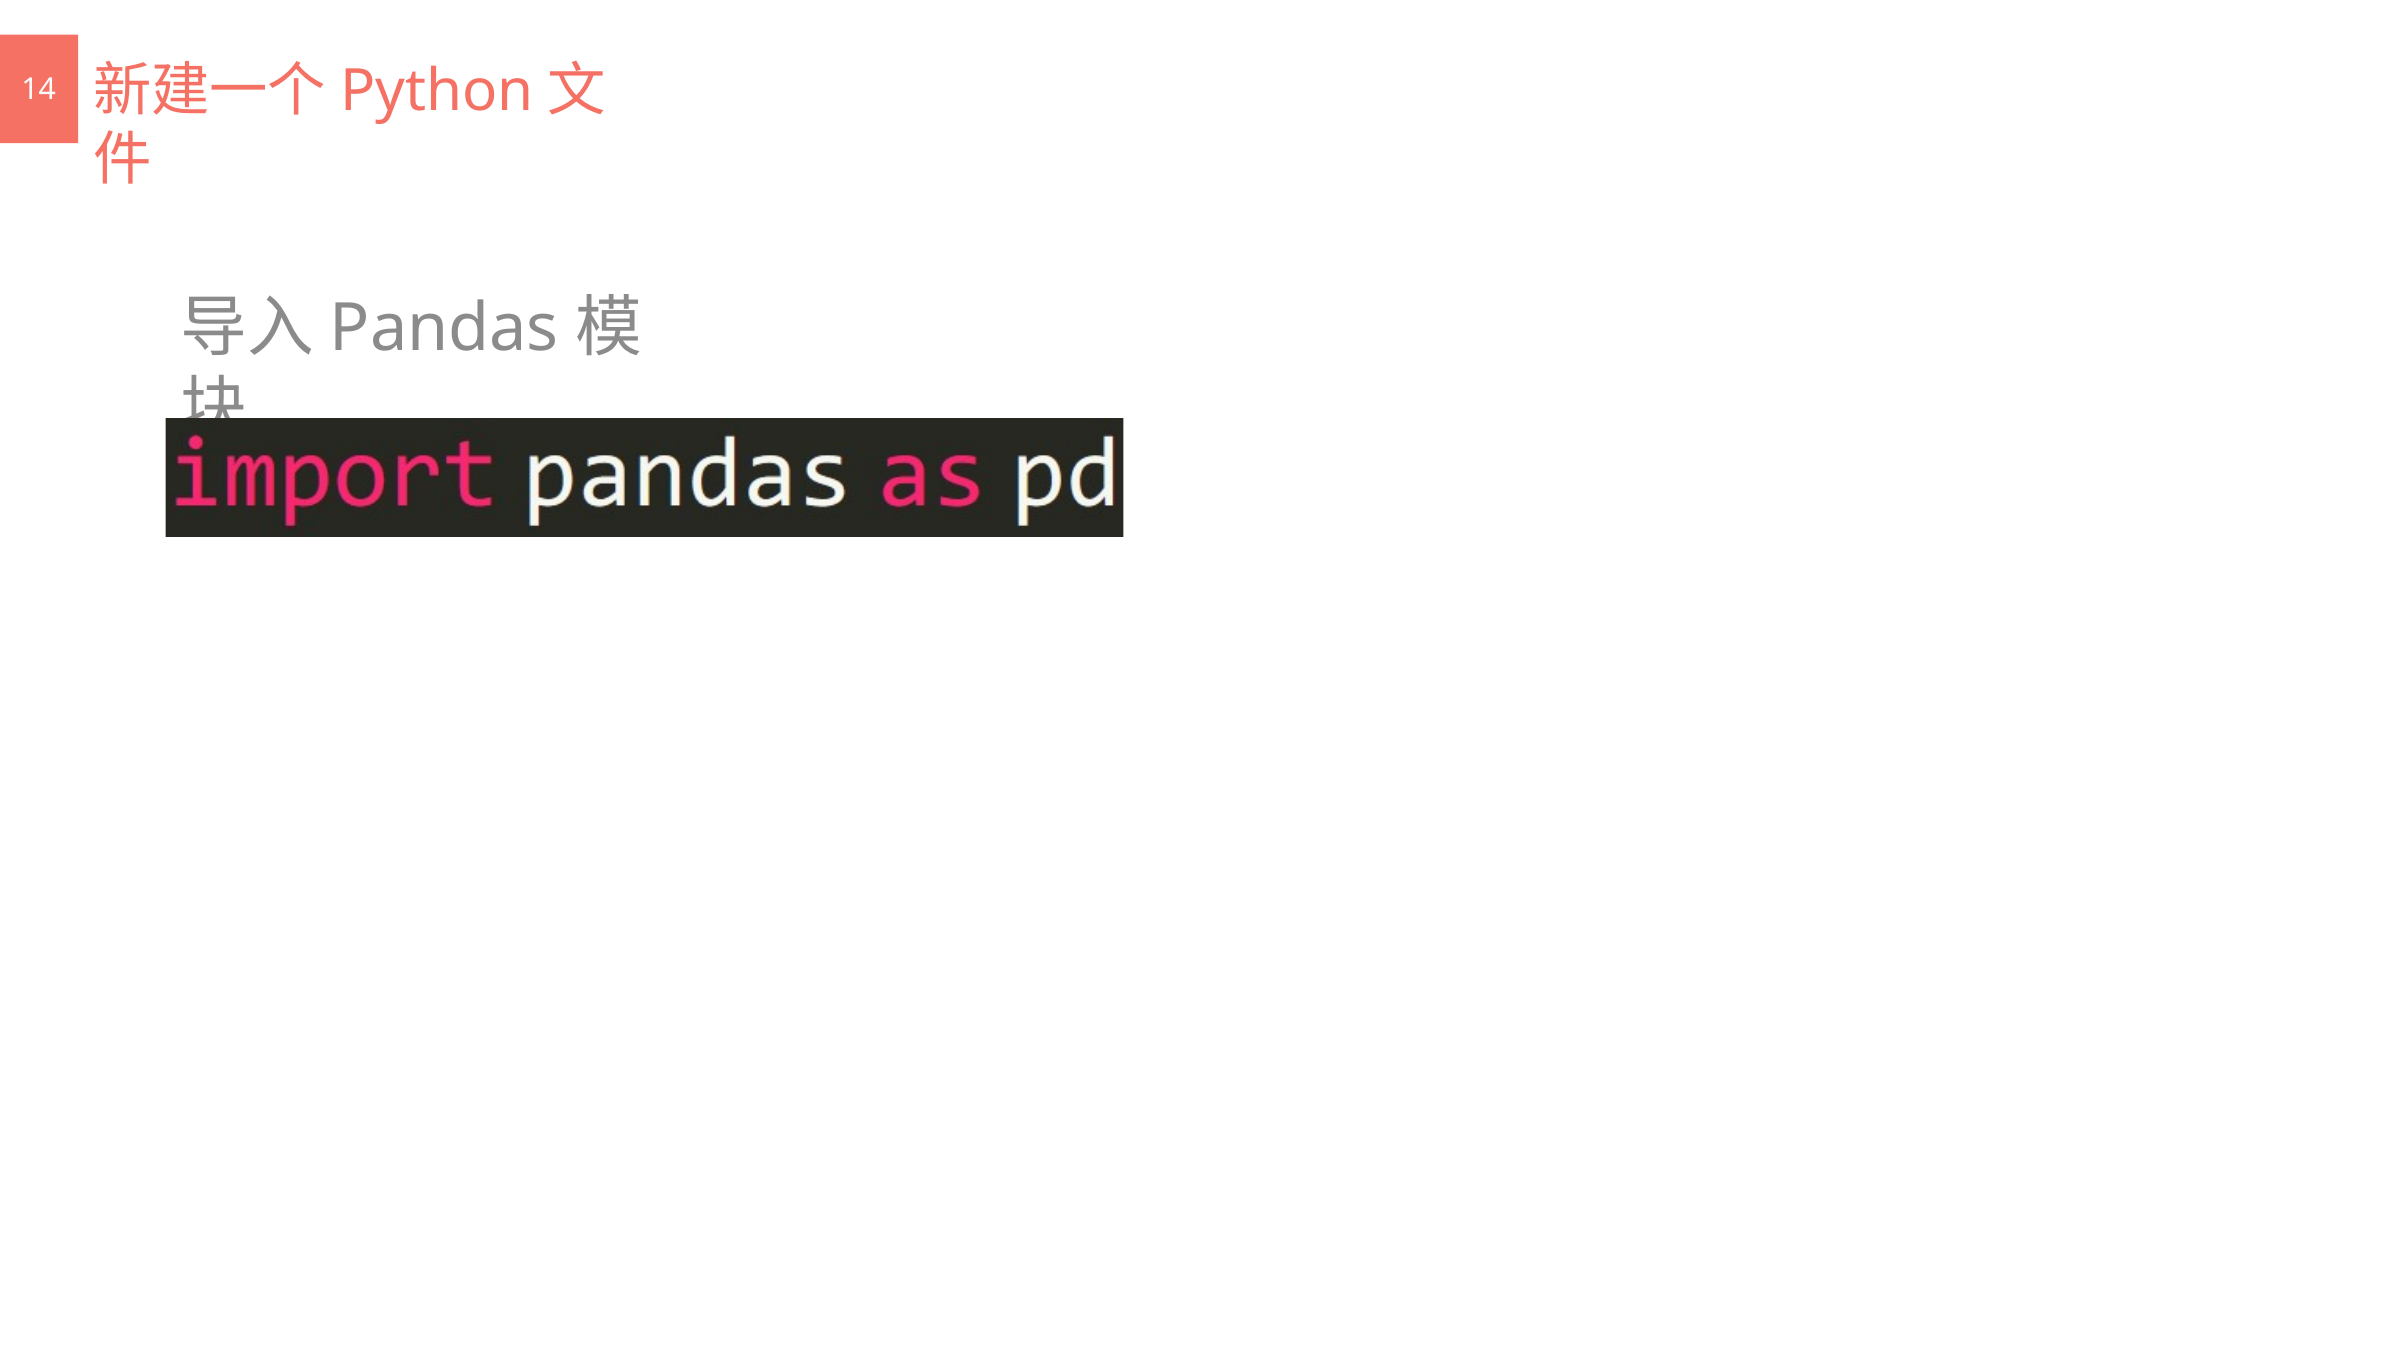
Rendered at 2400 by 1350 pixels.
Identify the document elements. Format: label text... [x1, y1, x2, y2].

text_box 导入Pandas模块 [178, 281, 650, 418]
text_box 新建一个Python文件 [91, 49, 644, 192]
text_box [165, 418, 1124, 537]
text_box 14 [19, 67, 59, 106]
text_box [0, 34, 79, 144]
